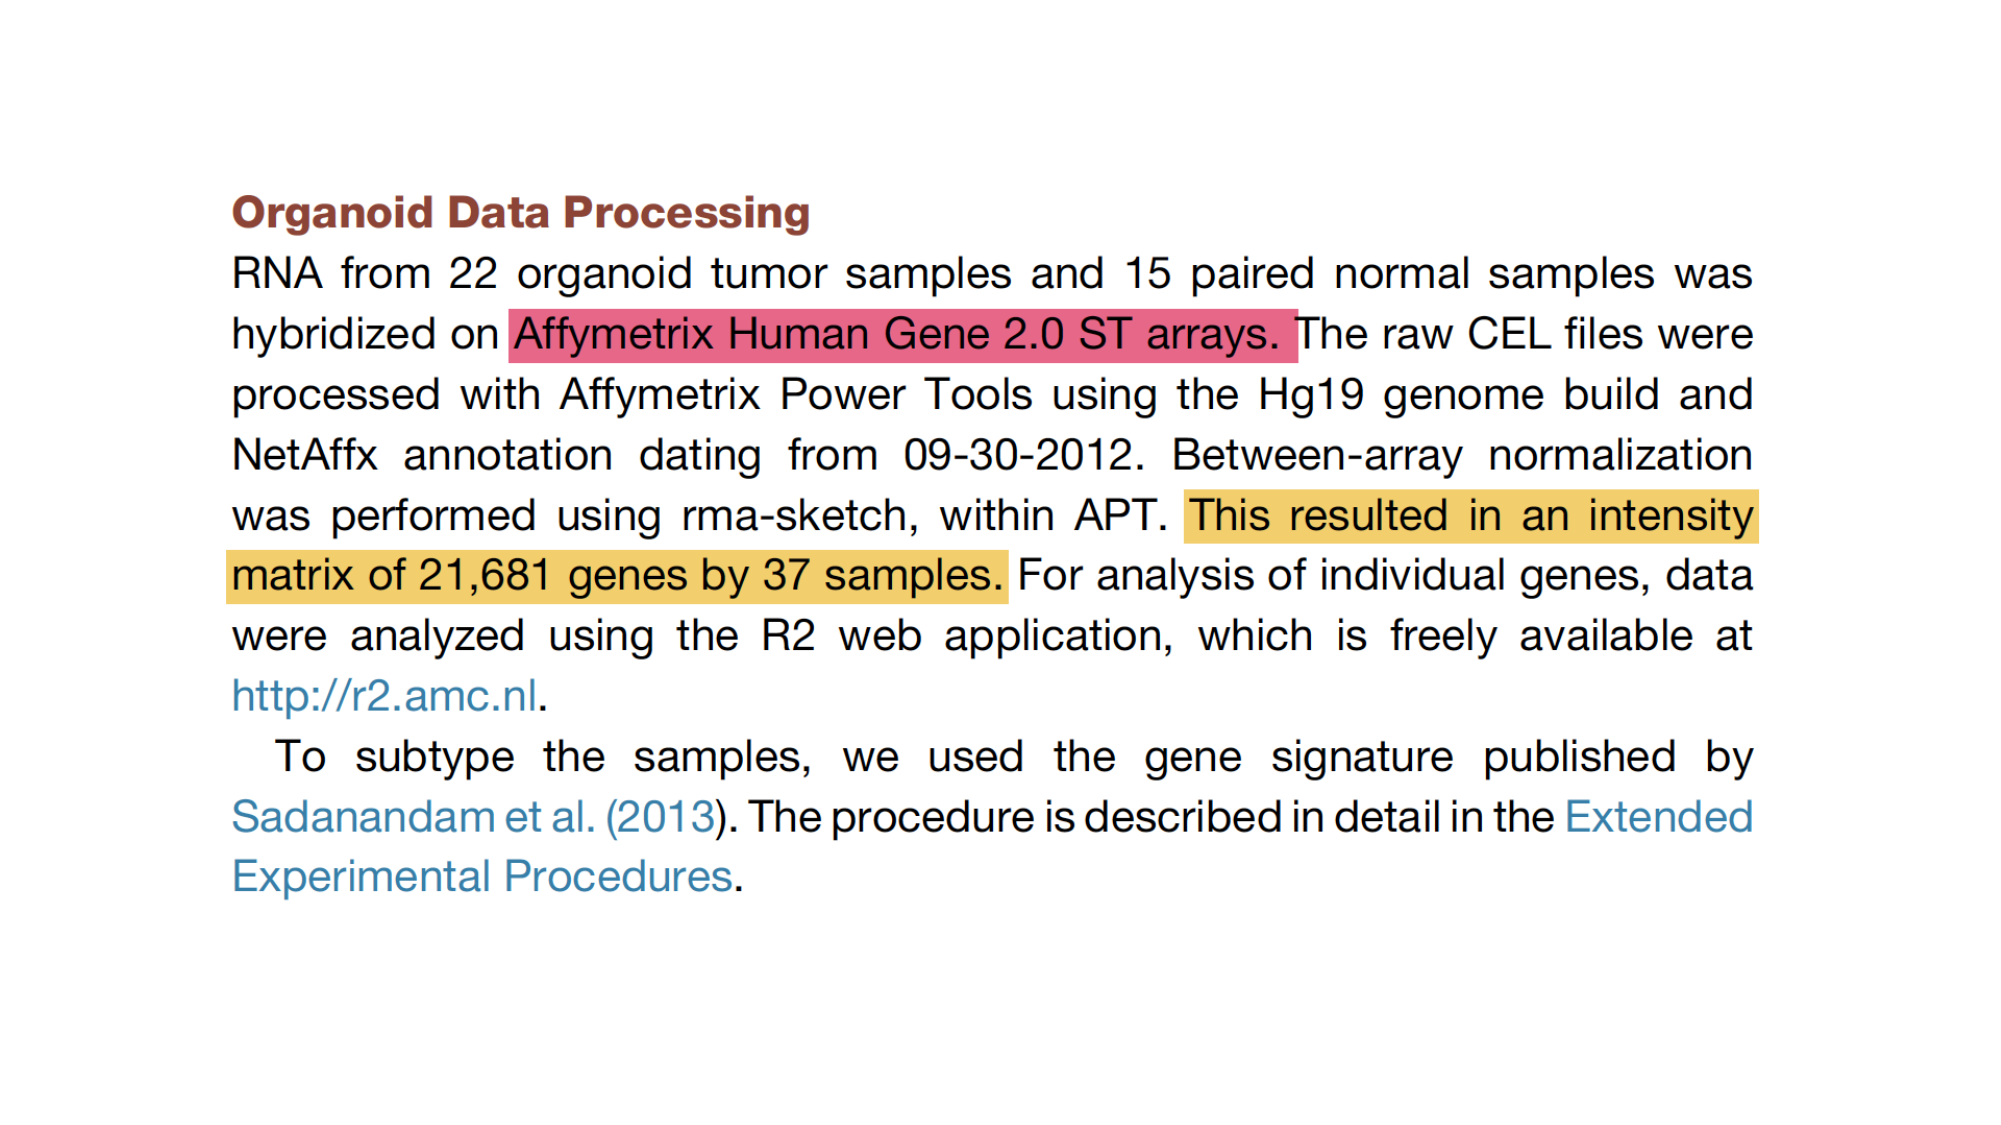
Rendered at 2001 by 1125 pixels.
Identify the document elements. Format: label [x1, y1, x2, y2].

picture [199, 192, 1806, 912]
